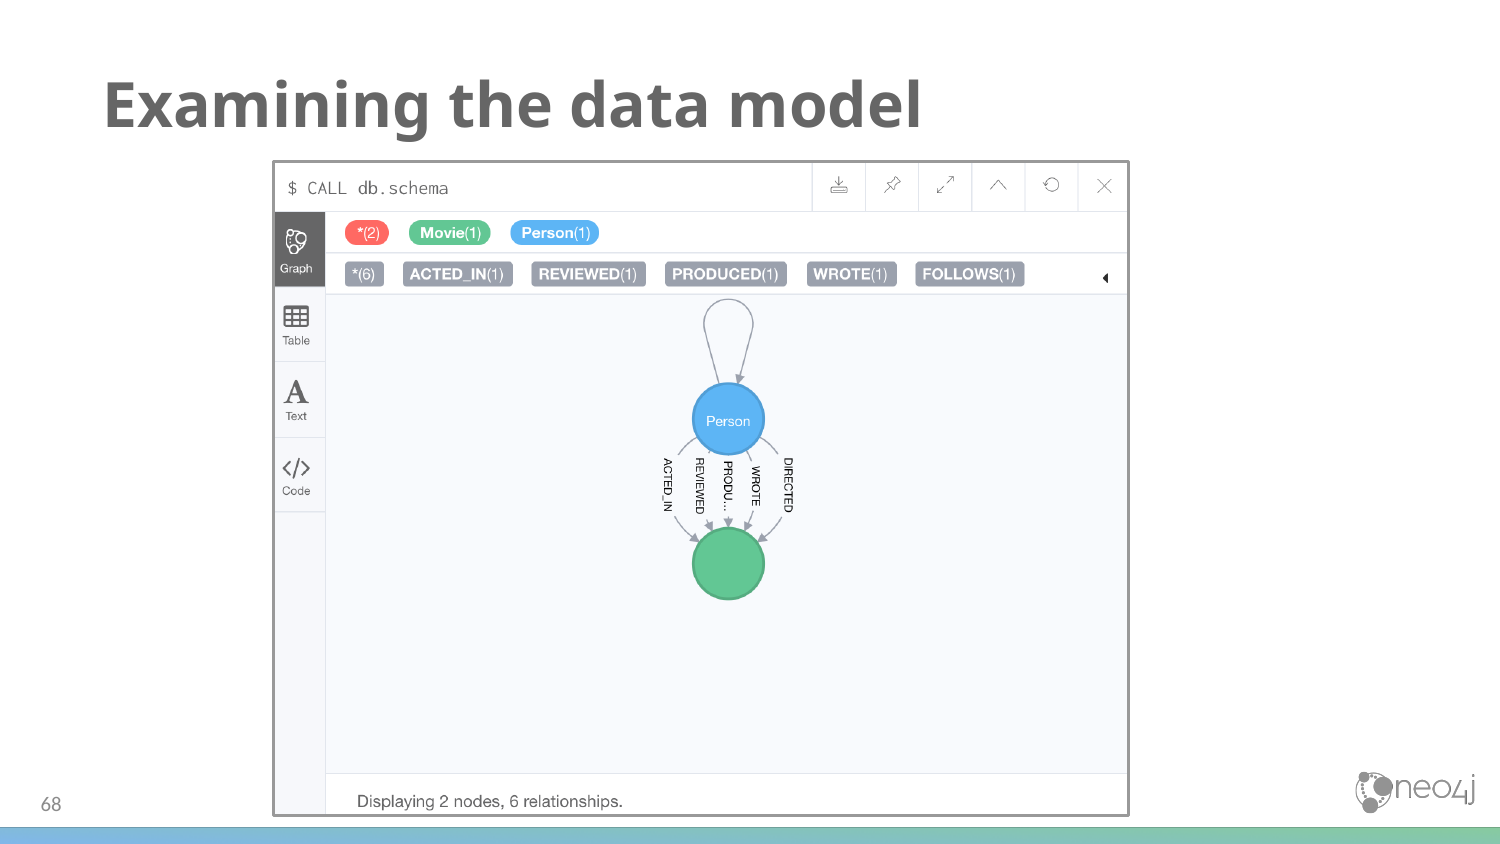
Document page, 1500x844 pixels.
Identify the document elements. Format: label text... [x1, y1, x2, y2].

slide_number ‹#› [16, 780, 87, 826]
picture [274, 162, 1128, 815]
title Examining the data model [87, 50, 1413, 143]
picture [1352, 767, 1479, 818]
picture [0, 826, 1500, 844]
